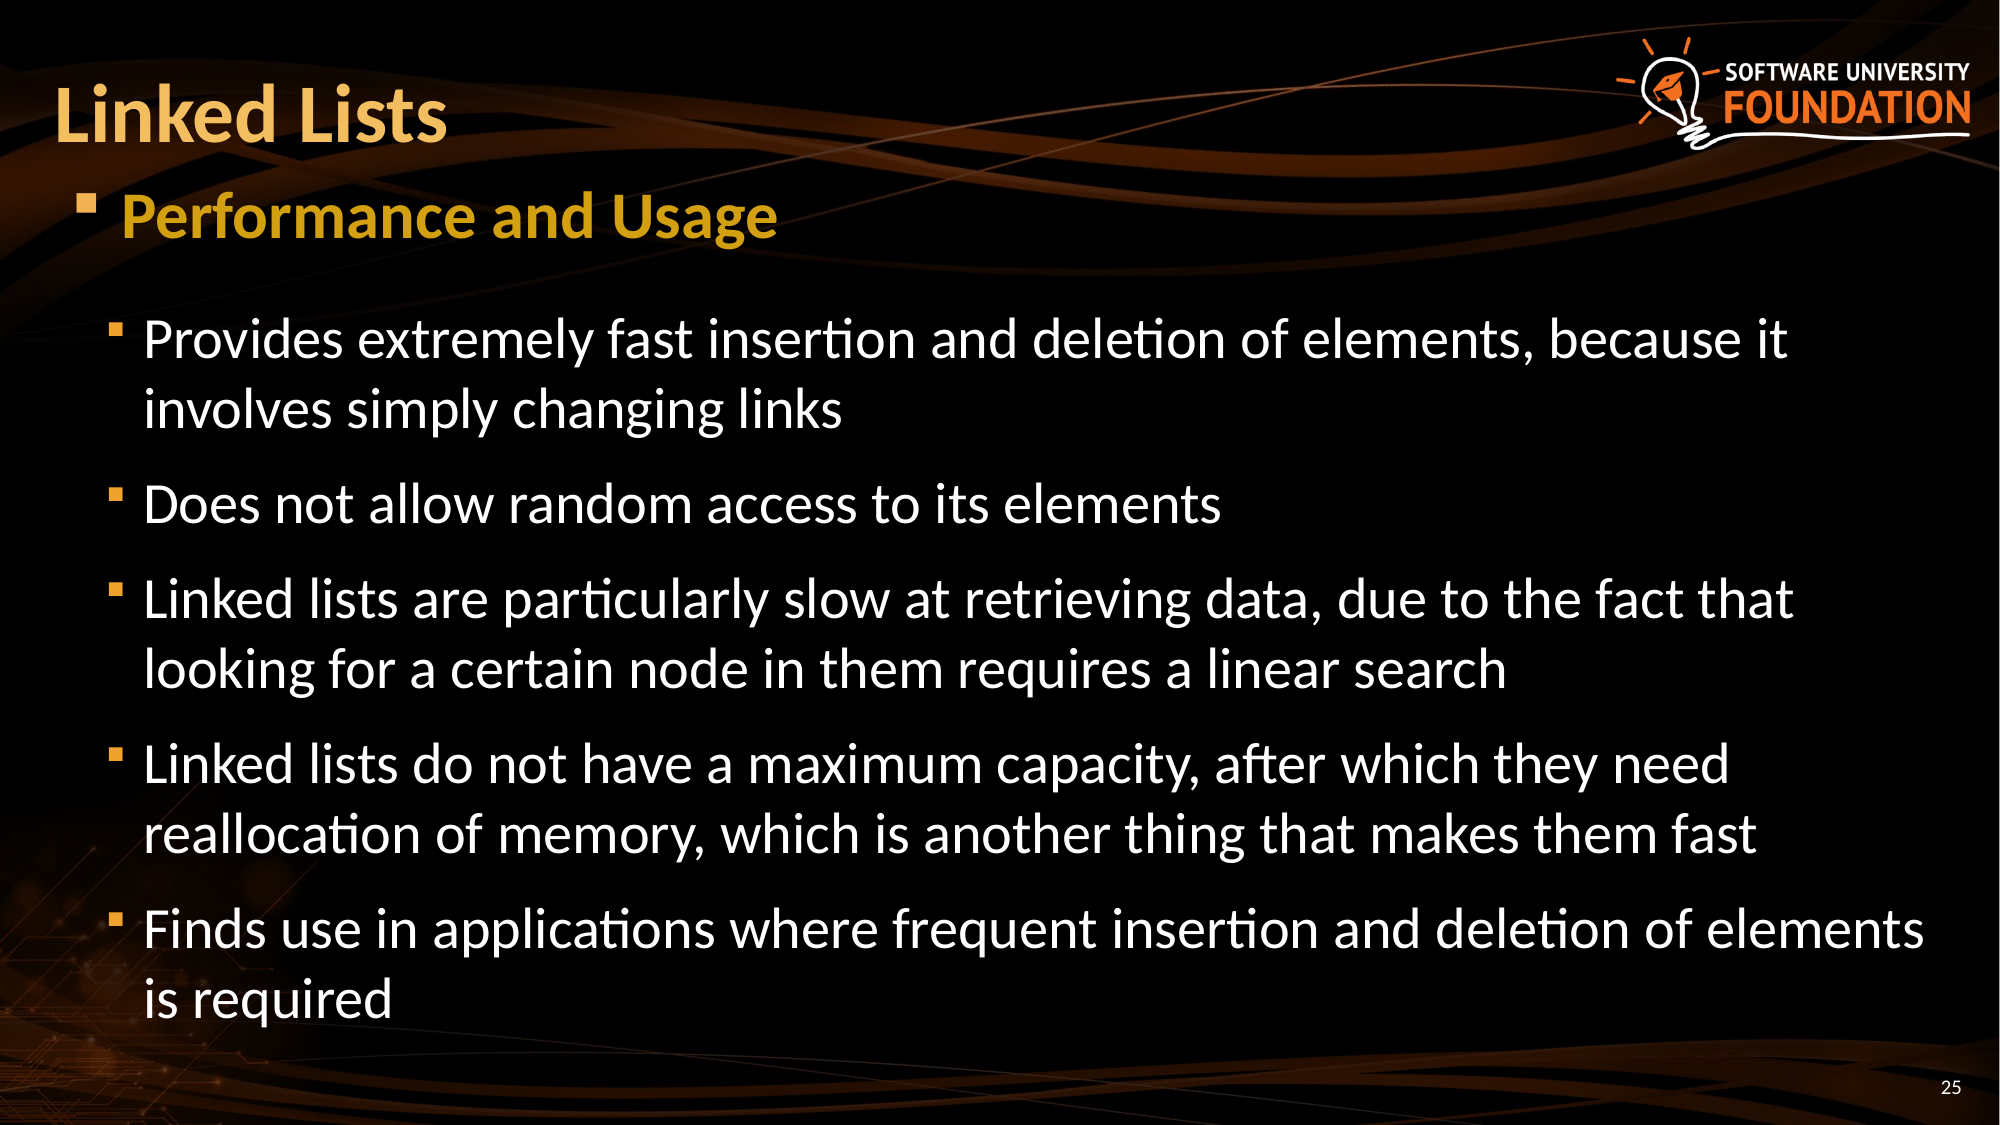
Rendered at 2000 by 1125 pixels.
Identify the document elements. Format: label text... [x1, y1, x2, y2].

picture [0, 0, 2000, 1125]
text_box Linked Lists [37, 24, 1609, 208]
slide_number 25 [1897, 1070, 1968, 1103]
text_box Performance and Usage [53, 165, 1966, 291]
text_box Provides extremely fast insertion and deletion of elements, because it involves simply changing links Does not allow random access to its elements Linked lists are particularly slow at retrieving data, due to the fact that looking for a certain node in them requires a linear search Linked lists do not have a maximum capacity, after which they need reallocation of memory, which is another thing that makes them fast Finds use in applications where frequent insertion and deletion of elements is required [25, 294, 1951, 1095]
